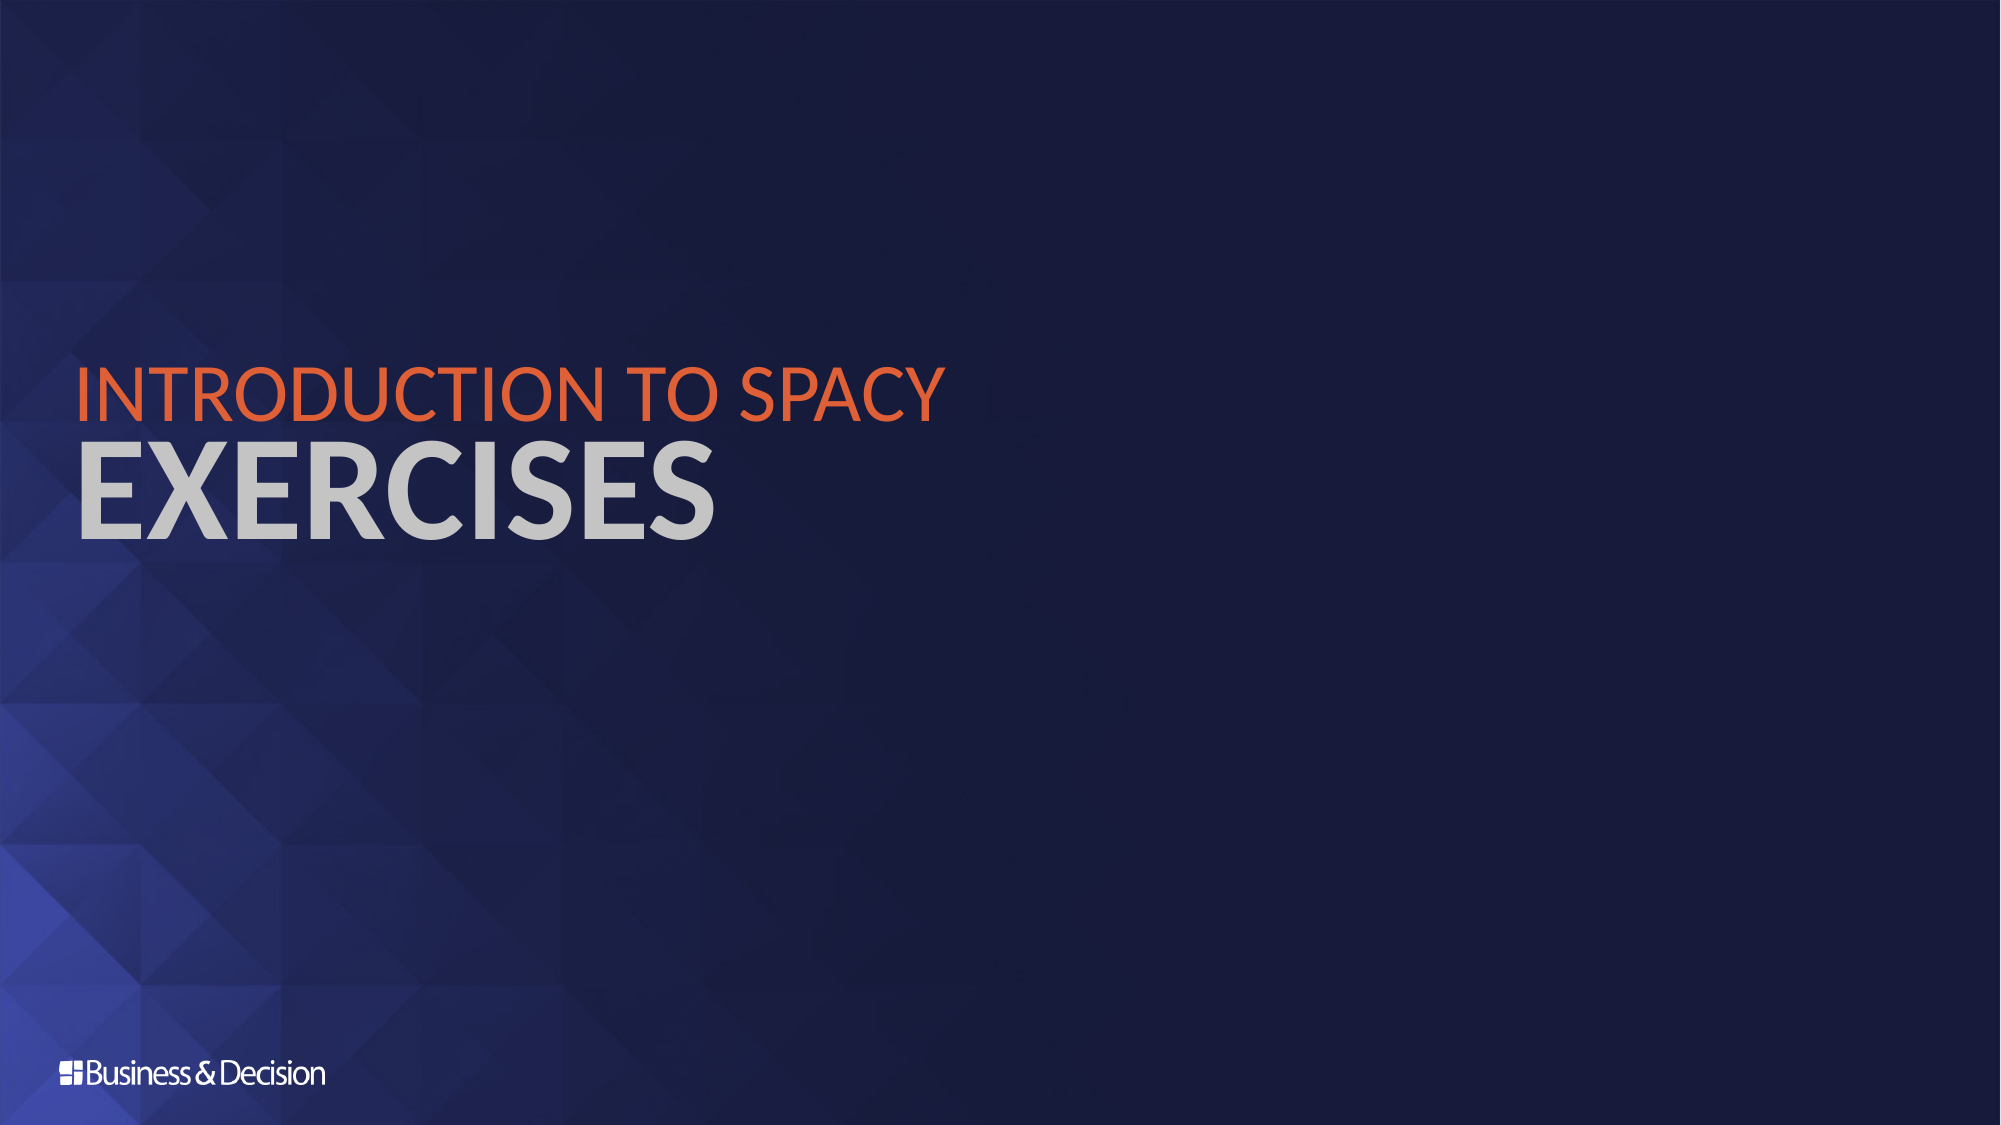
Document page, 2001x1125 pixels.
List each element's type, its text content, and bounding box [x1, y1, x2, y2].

title Introduction to spaCy [59, 59, 1941, 447]
picture [0, 0, 2001, 1125]
list Exercises [59, 447, 1941, 1014]
